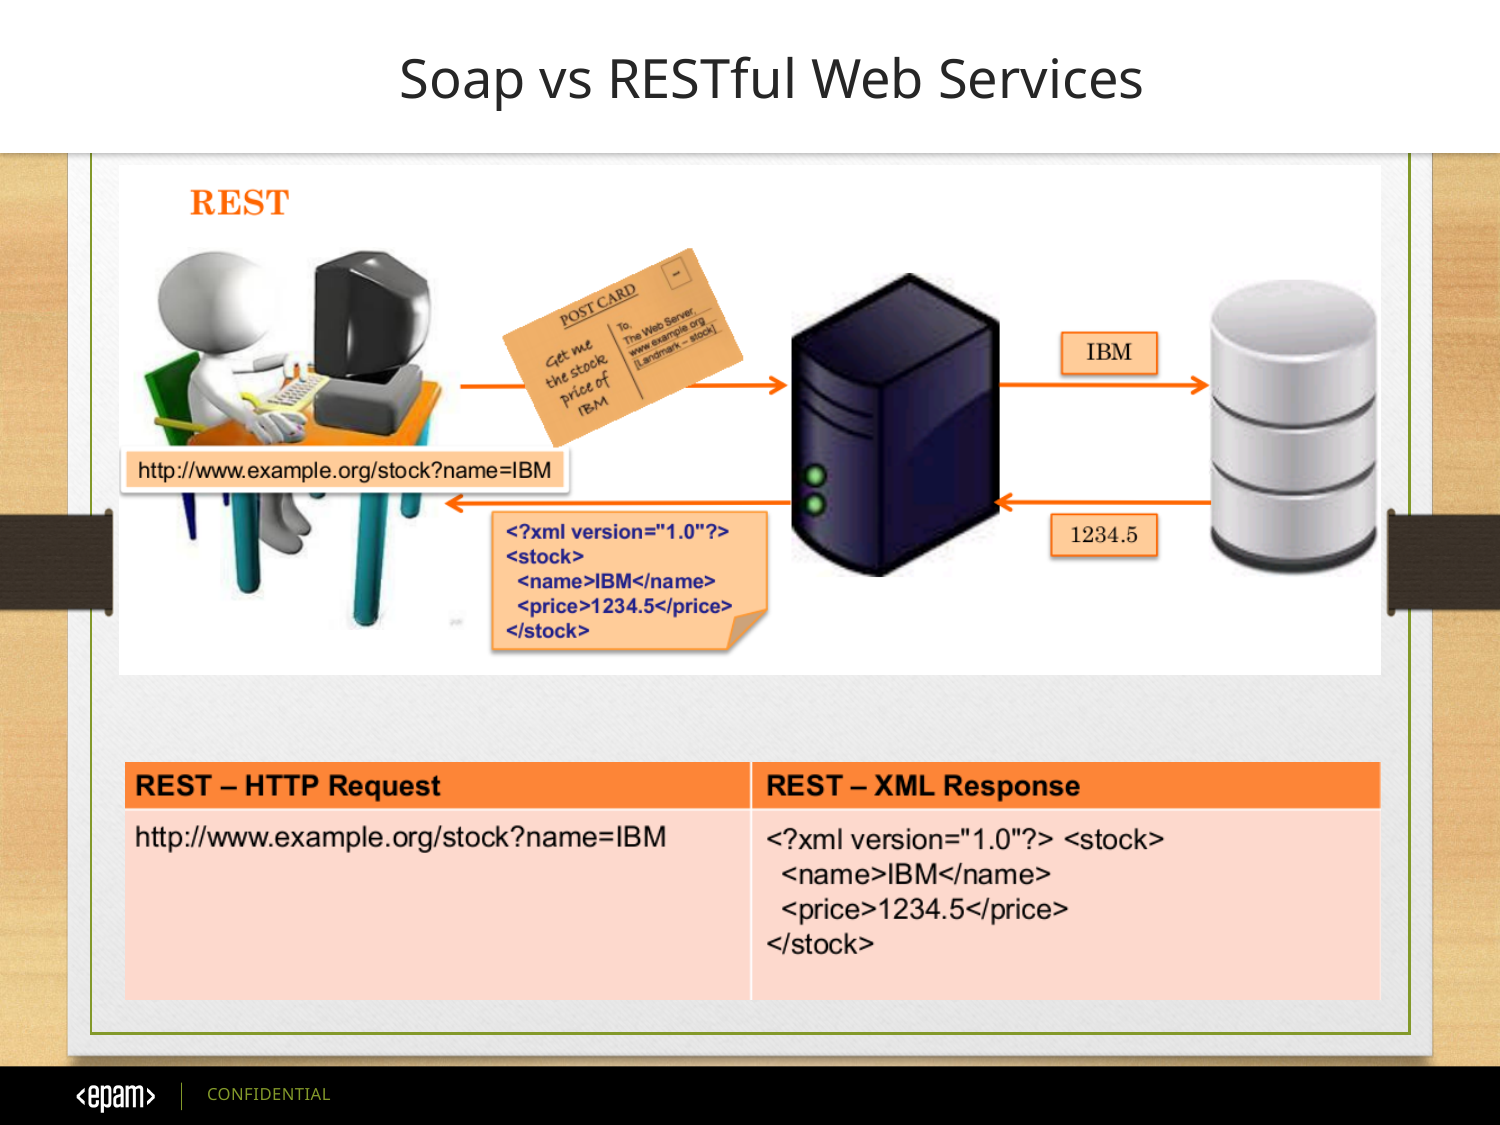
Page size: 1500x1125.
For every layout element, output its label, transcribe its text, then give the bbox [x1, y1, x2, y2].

list Soap vs RESTful Web Services [0, 0, 1500, 153]
picture [0, 153, 1500, 1066]
picture [76, 1085, 155, 1113]
